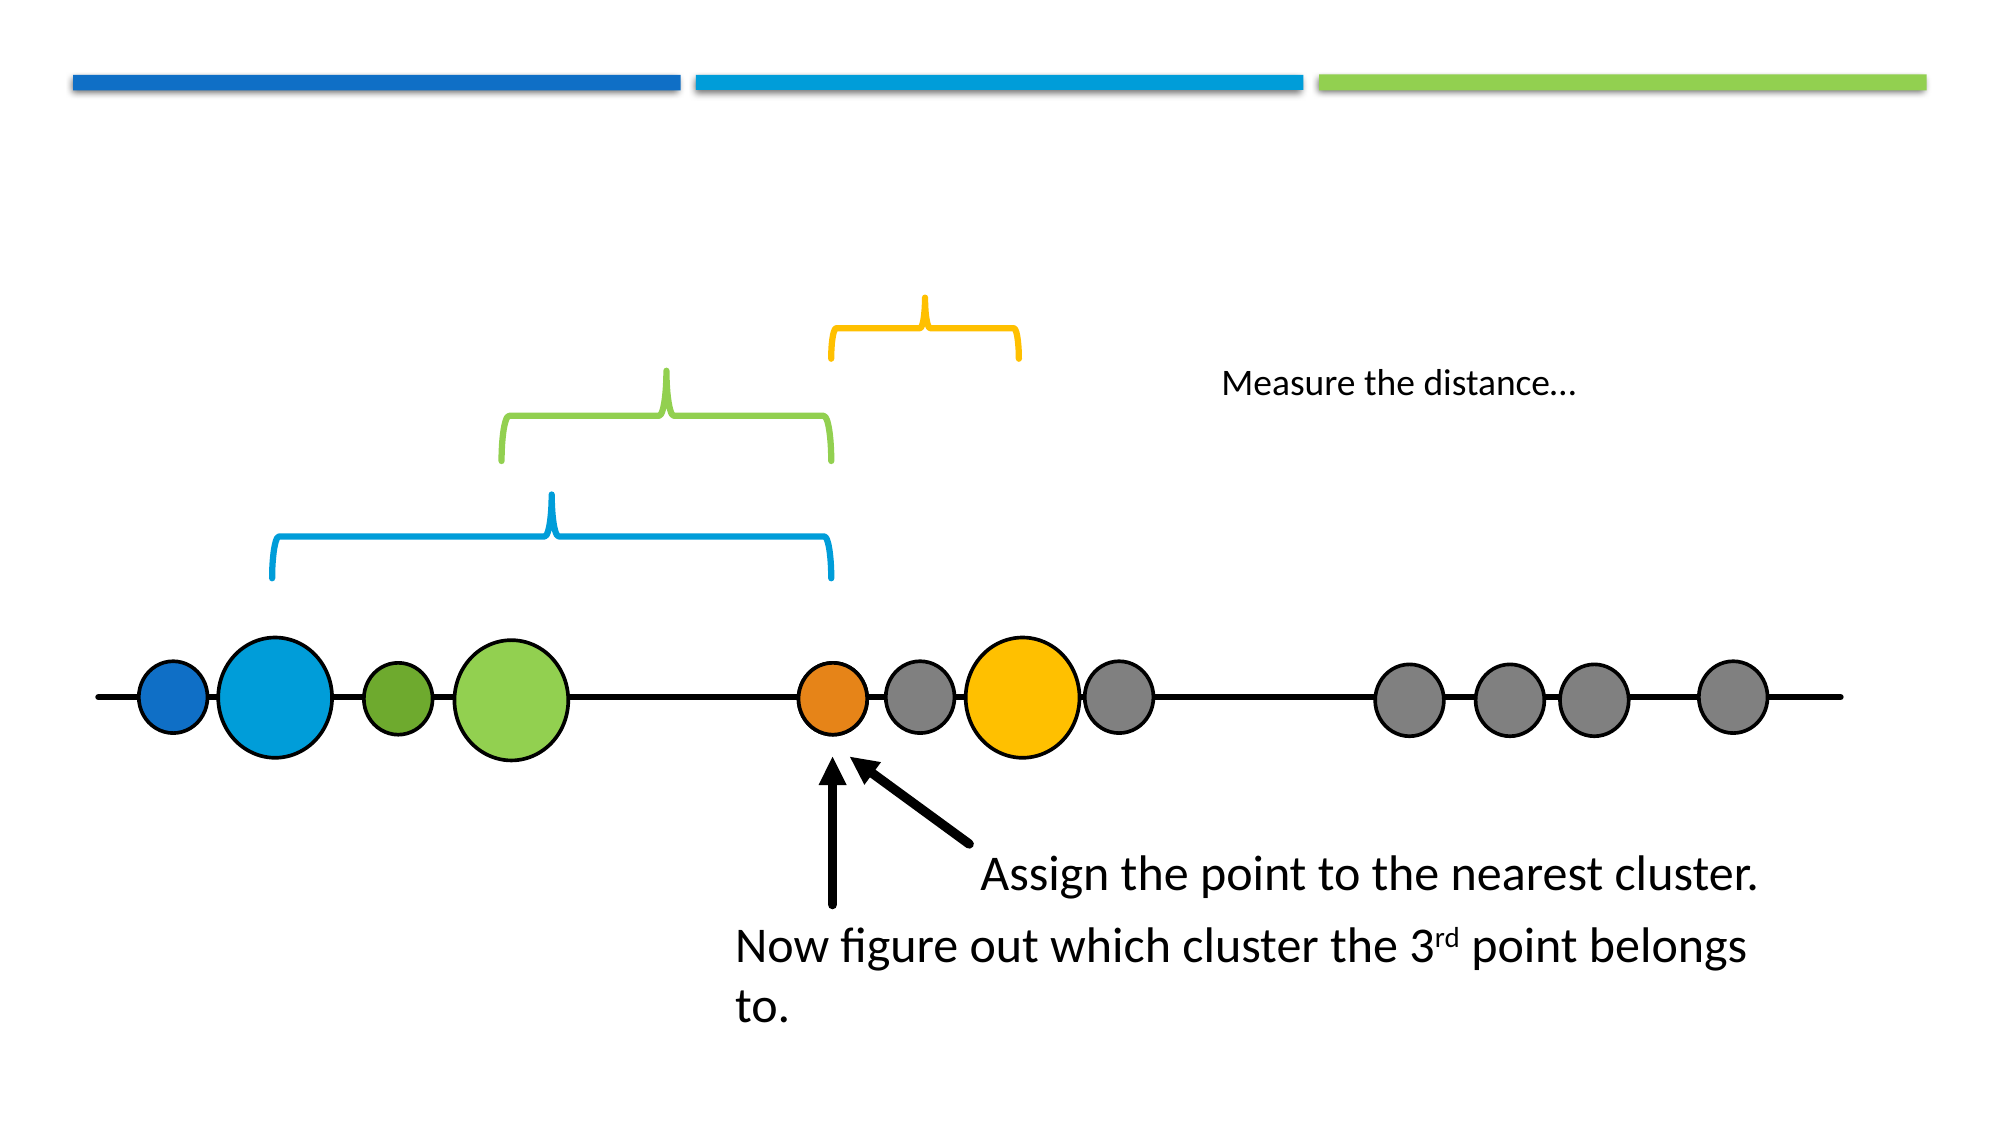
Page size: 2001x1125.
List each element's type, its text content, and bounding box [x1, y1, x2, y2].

text_box Measure the distance… [1206, 350, 1672, 411]
text_box [963, 635, 1082, 695]
text_box [1474, 709, 1546, 739]
text_box [137, 659, 210, 695]
text_box [1558, 662, 1631, 695]
text_box [796, 661, 869, 695]
text_box [964, 709, 1081, 760]
text_box [798, 709, 868, 737]
text_box Now figure out which cluster the 3rd point belongs to. [720, 904, 1813, 1040]
text_box [1559, 709, 1630, 739]
text_box [1697, 659, 1770, 695]
text_box [216, 635, 334, 695]
text_box [830, 296, 1020, 360]
text_box [1083, 659, 1156, 695]
text_box [363, 709, 434, 737]
text_box [1474, 662, 1546, 695]
text_box [884, 659, 957, 695]
text_box [138, 709, 208, 735]
text_box [452, 638, 570, 695]
text_box [1373, 662, 1446, 695]
text_box [1698, 709, 1768, 735]
text_box [271, 493, 833, 580]
text_box [453, 709, 570, 763]
text_box [362, 661, 435, 695]
text_box Assign the point to the nearest cluster. [965, 833, 2000, 908]
text_box [500, 369, 833, 463]
text_box [885, 709, 955, 735]
text_box [1374, 709, 1445, 739]
text_box [217, 709, 333, 760]
text_box [1084, 709, 1154, 735]
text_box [849, 756, 970, 845]
